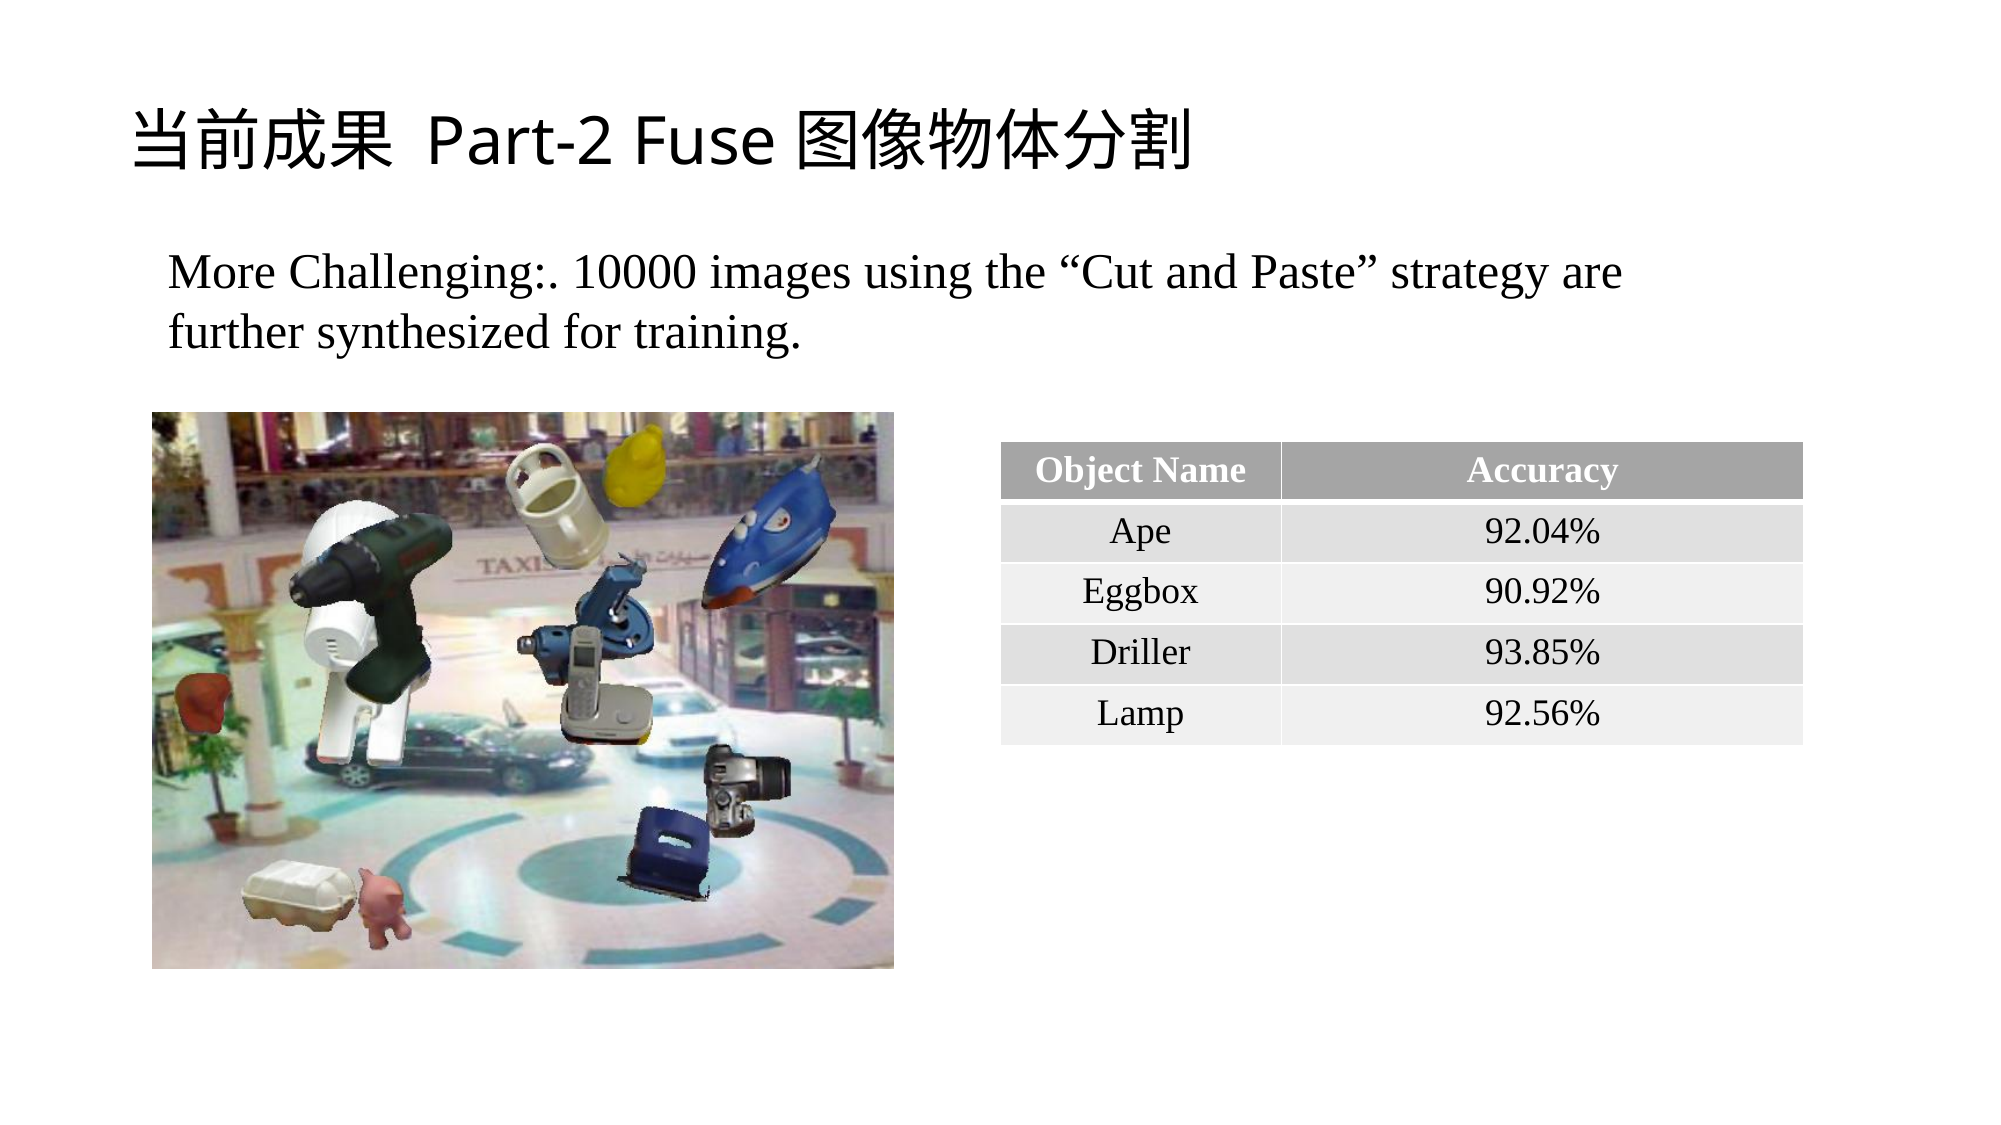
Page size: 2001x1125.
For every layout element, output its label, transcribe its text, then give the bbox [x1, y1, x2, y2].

text_box 当前成果 Part-2 Fuse图像物体分割 [113, 90, 1390, 186]
table_cell 92.04% [1282, 505, 1803, 562]
table_cell 93.85% [1282, 625, 1803, 684]
table_cell Lamp [1001, 686, 1281, 745]
table_header Accuracy [1282, 442, 1803, 499]
table_cell 92.56% [1282, 686, 1803, 745]
text_box More Challenging:. 10000 images using the “Cut and Paste” strategy are further synthesized for training. [152, 231, 1744, 367]
table_cell 90.92% [1282, 564, 1803, 623]
table_cell Driller [1001, 625, 1281, 684]
picture [152, 412, 894, 969]
table_cell Eggbox [1001, 564, 1281, 623]
table_header Object Name [1001, 442, 1281, 499]
table_cell Ape [1001, 505, 1281, 562]
